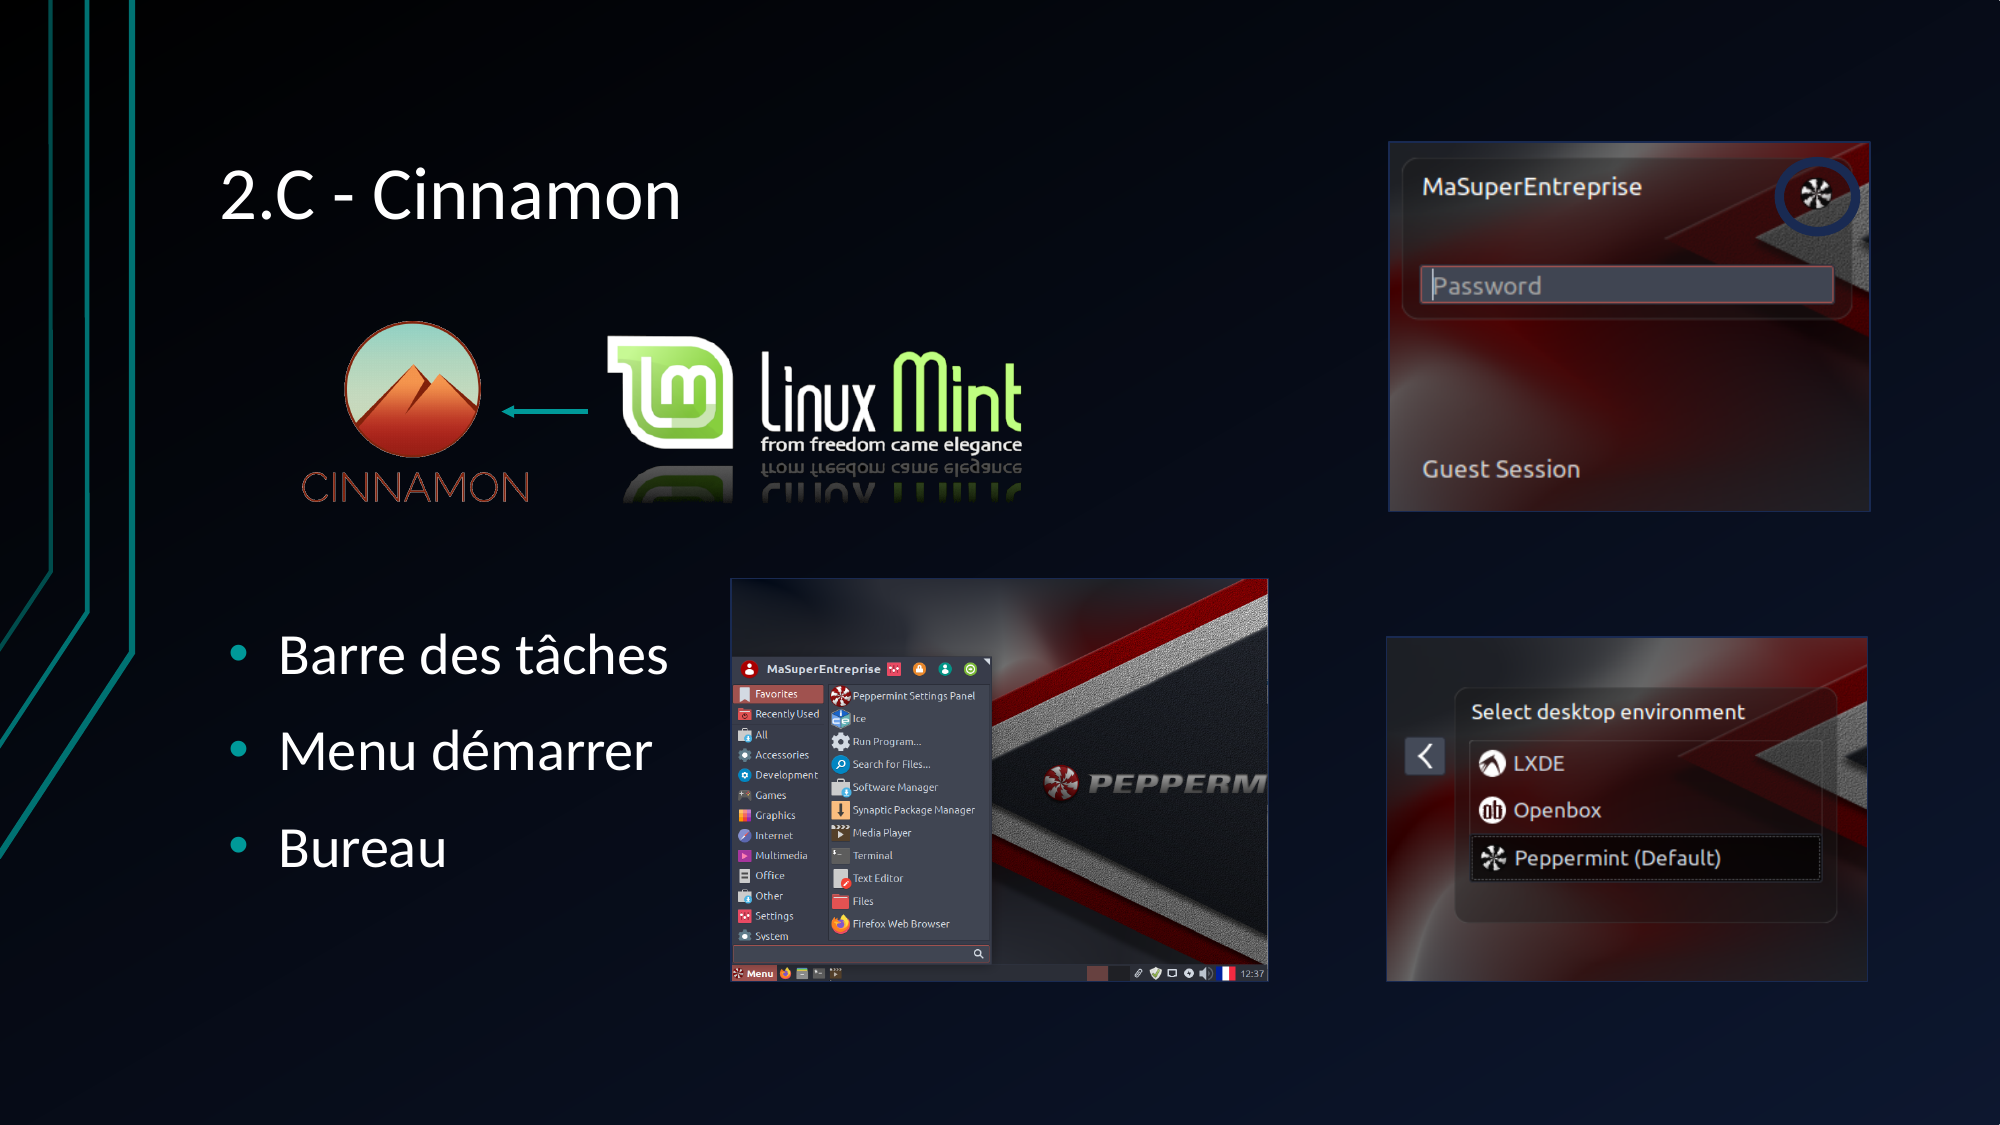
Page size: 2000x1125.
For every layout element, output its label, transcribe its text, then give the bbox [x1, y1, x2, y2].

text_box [302, 321, 1022, 504]
list Barre des tâches Menu démarrer Bureau [208, 614, 854, 1054]
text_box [1389, 142, 1870, 511]
title 2.C - Cinnamon [199, 45, 1900, 246]
picture [1386, 637, 1867, 981]
picture [731, 578, 1268, 981]
